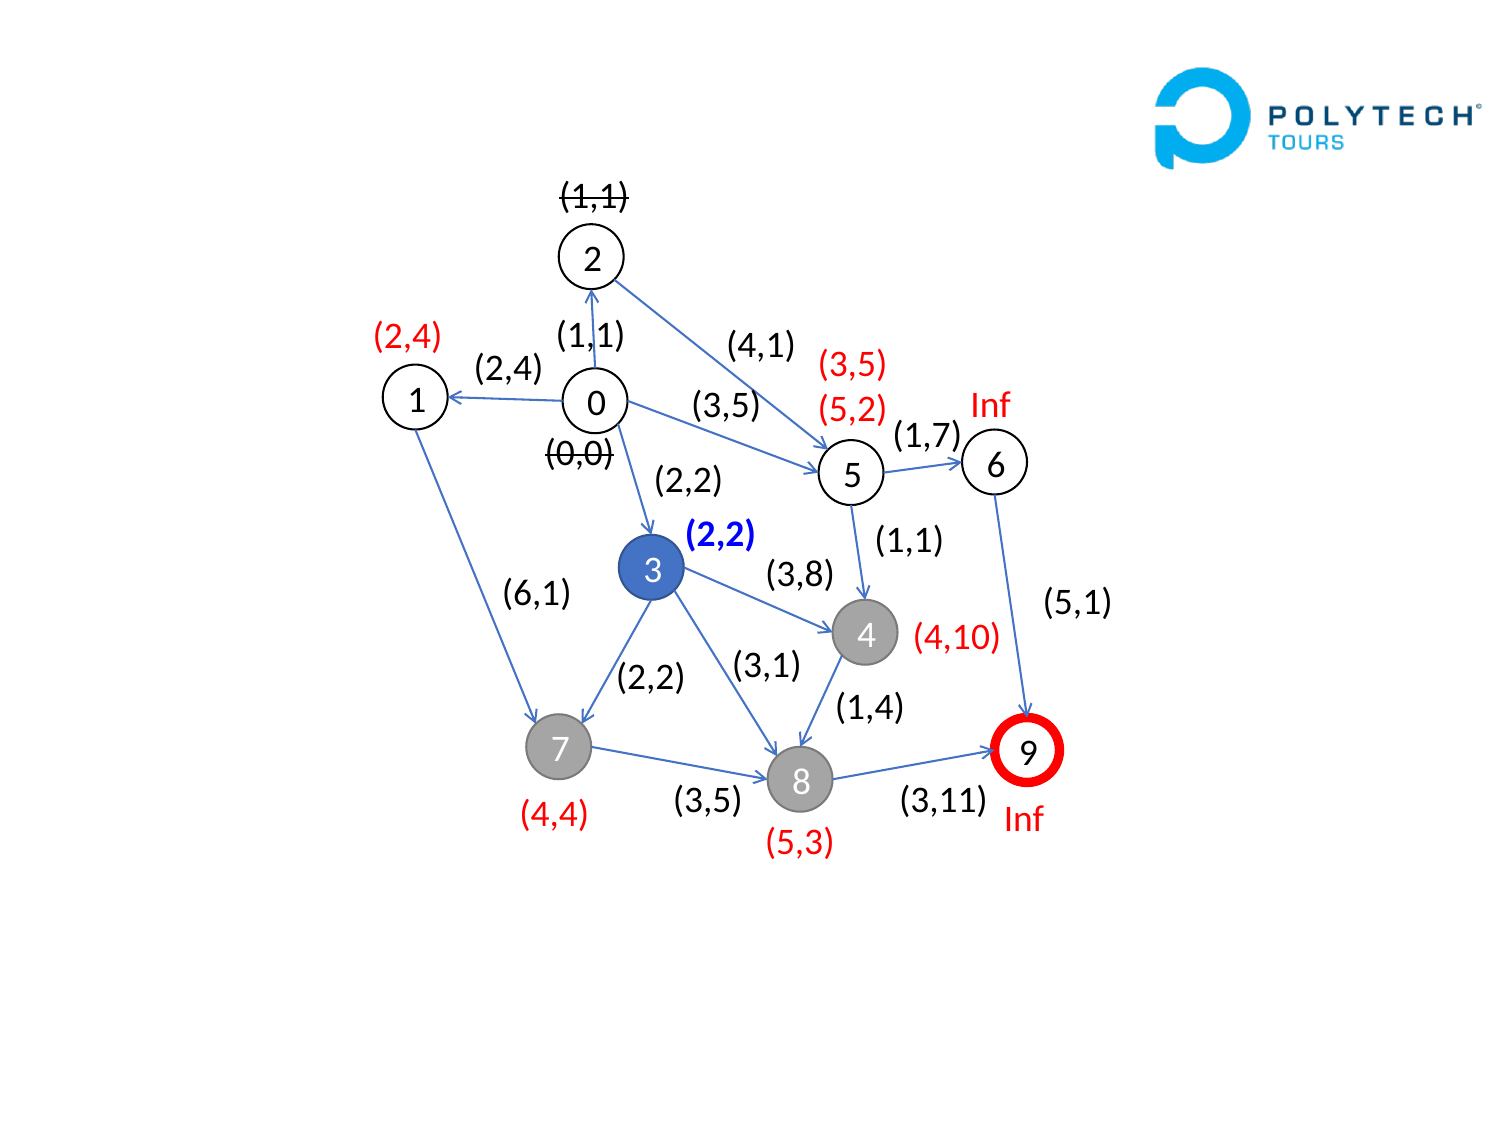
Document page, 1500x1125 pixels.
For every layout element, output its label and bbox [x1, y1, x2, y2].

text_box [357, 163, 1128, 870]
